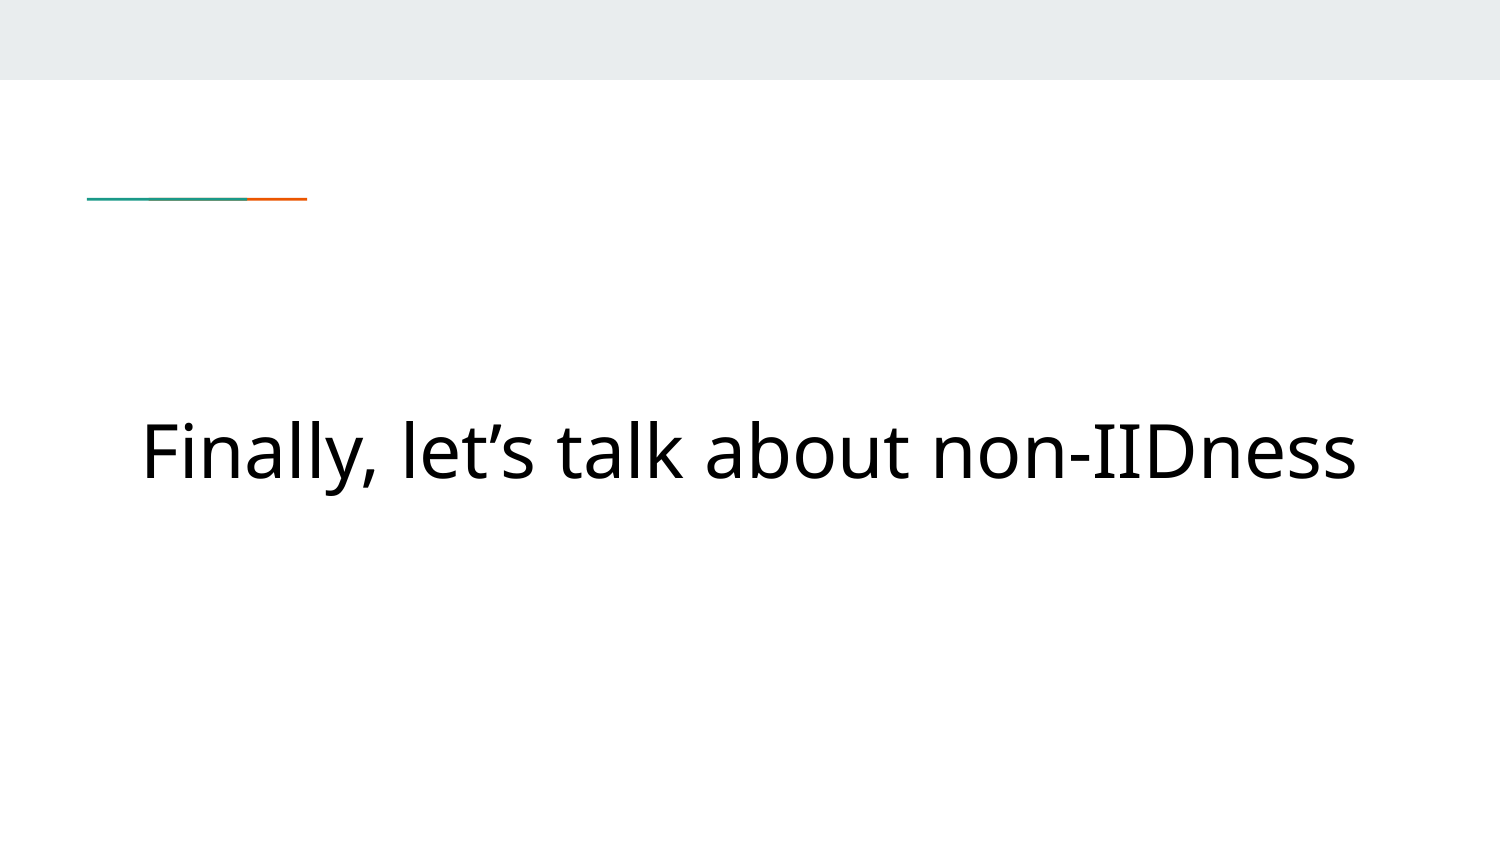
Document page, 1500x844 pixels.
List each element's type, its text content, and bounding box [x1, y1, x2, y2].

list Finally, let’s talk about non-IIDness [51, 374, 1449, 469]
